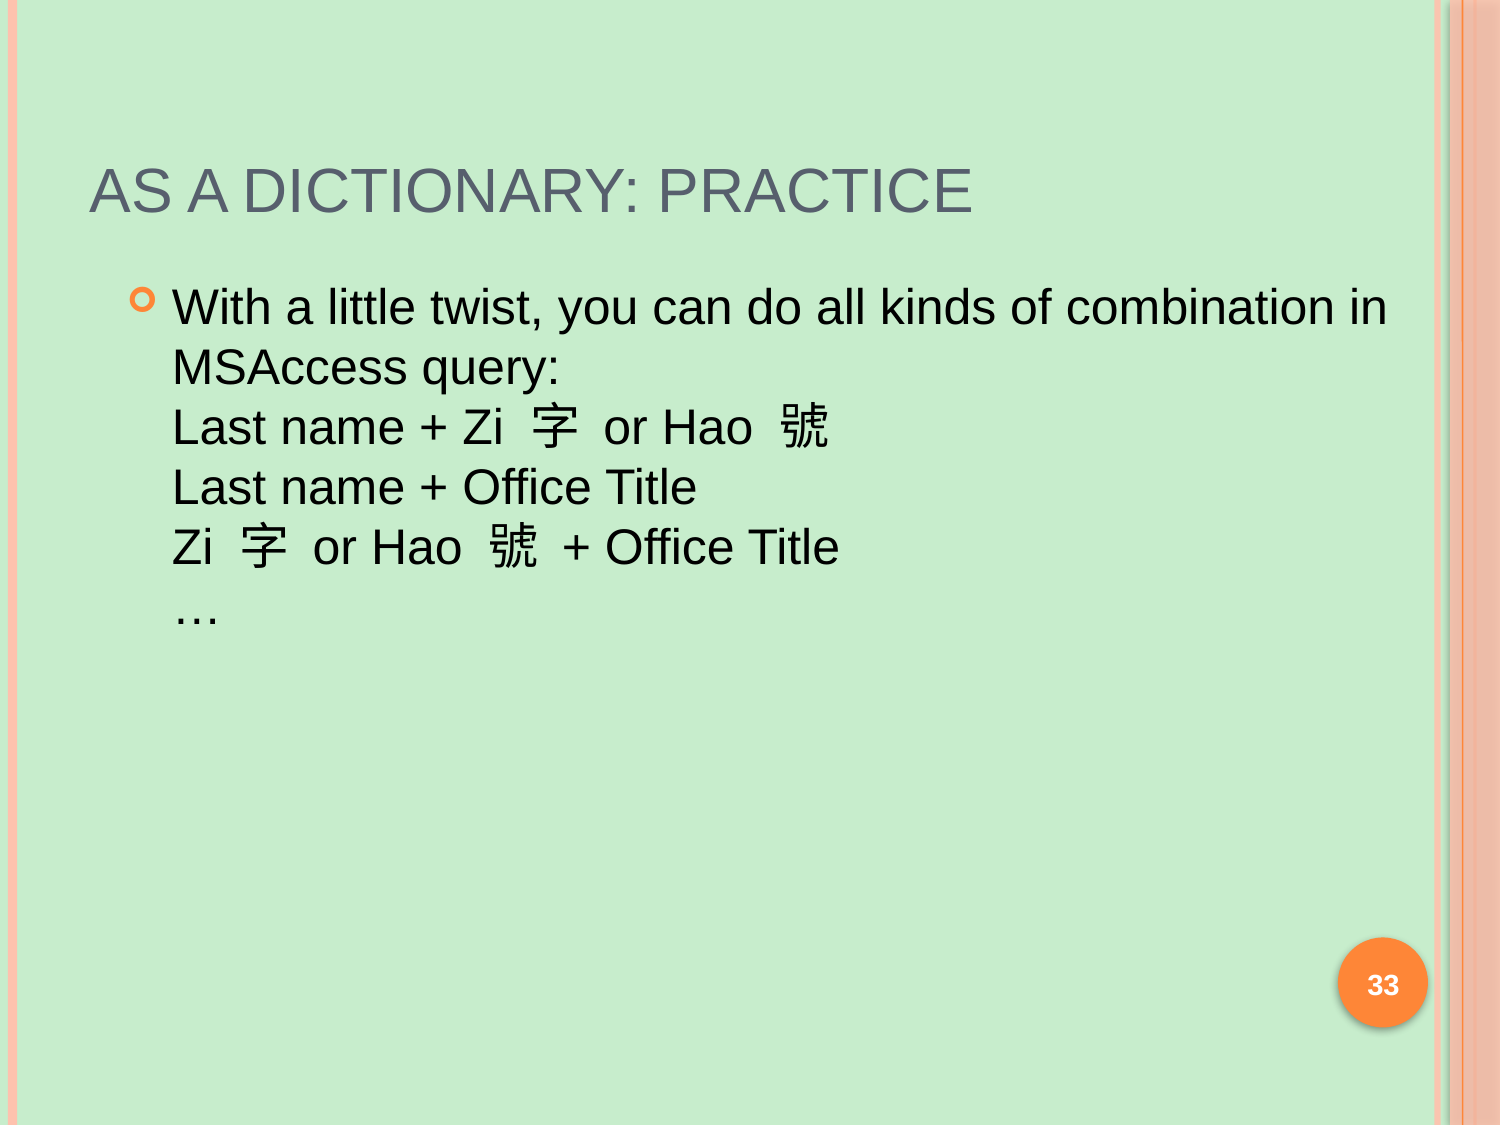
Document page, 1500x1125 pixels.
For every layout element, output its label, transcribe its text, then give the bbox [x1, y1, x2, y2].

title As a Dictionary: Practice [75, 45, 1300, 233]
slide_number 33 [1333, 940, 1434, 1027]
list With a little twist, you can do all kinds of combination in MSAccess query: Last name + Zi 字 or Hao 號 Last name + Office Title Zi 字 or Hao 號 + Office Title … [112, 267, 1425, 993]
